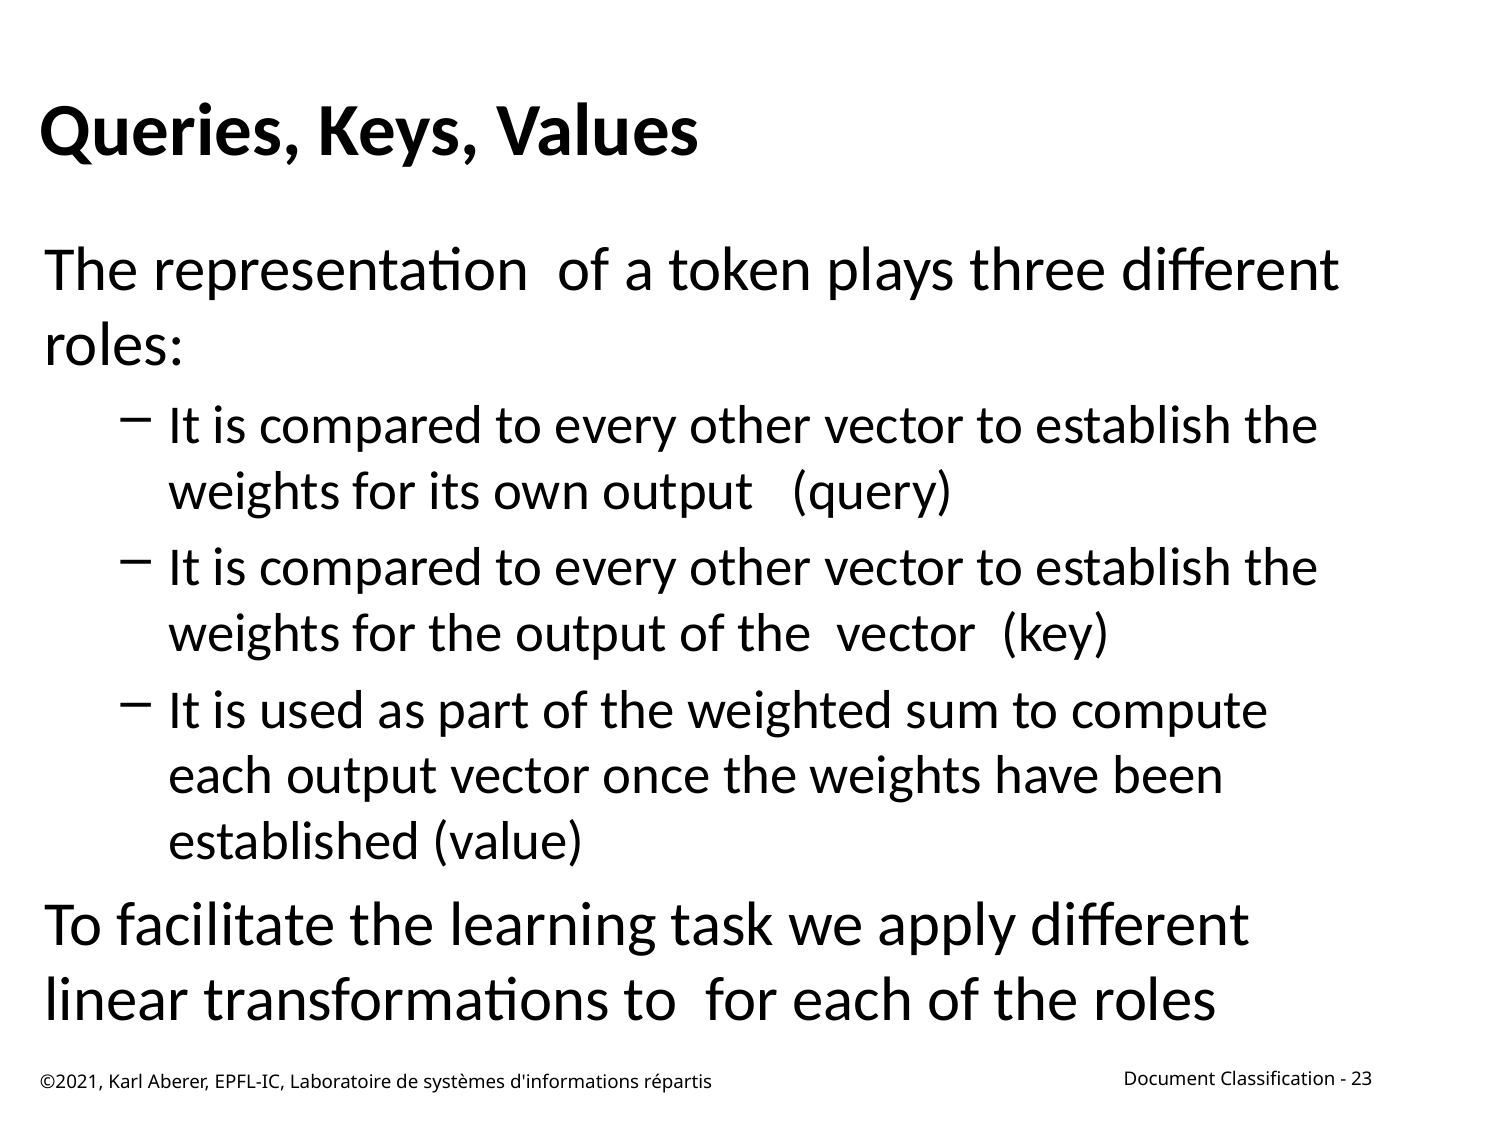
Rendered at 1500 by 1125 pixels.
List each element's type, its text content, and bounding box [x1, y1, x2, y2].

title Queries, Keys, Values [24, 49, 1388, 201]
footer ©2021, Karl Aberer, EPFL-IC, Laboratoire de systèmes d'informations répartis [24, 1062, 988, 1101]
